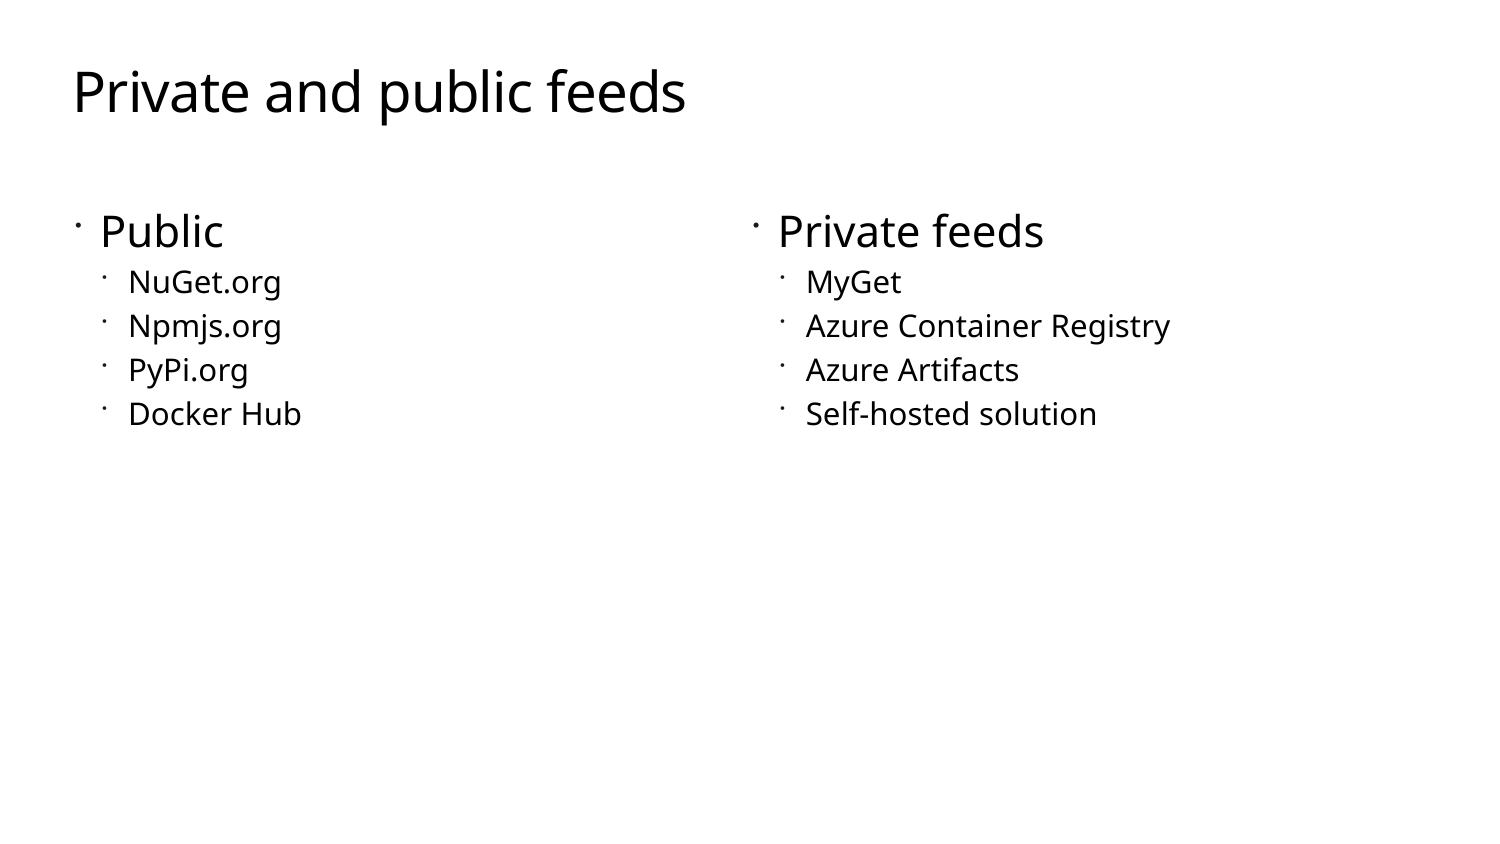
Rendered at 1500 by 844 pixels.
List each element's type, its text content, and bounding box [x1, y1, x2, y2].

title Private and public feeds [72, 56, 1428, 125]
list Public NuGet.org Npmjs.org PyPi.org Docker Hub Private feeds MyGet Azure Container Registry Azure Artifacts Self-hosted solution [71, 203, 1428, 566]
